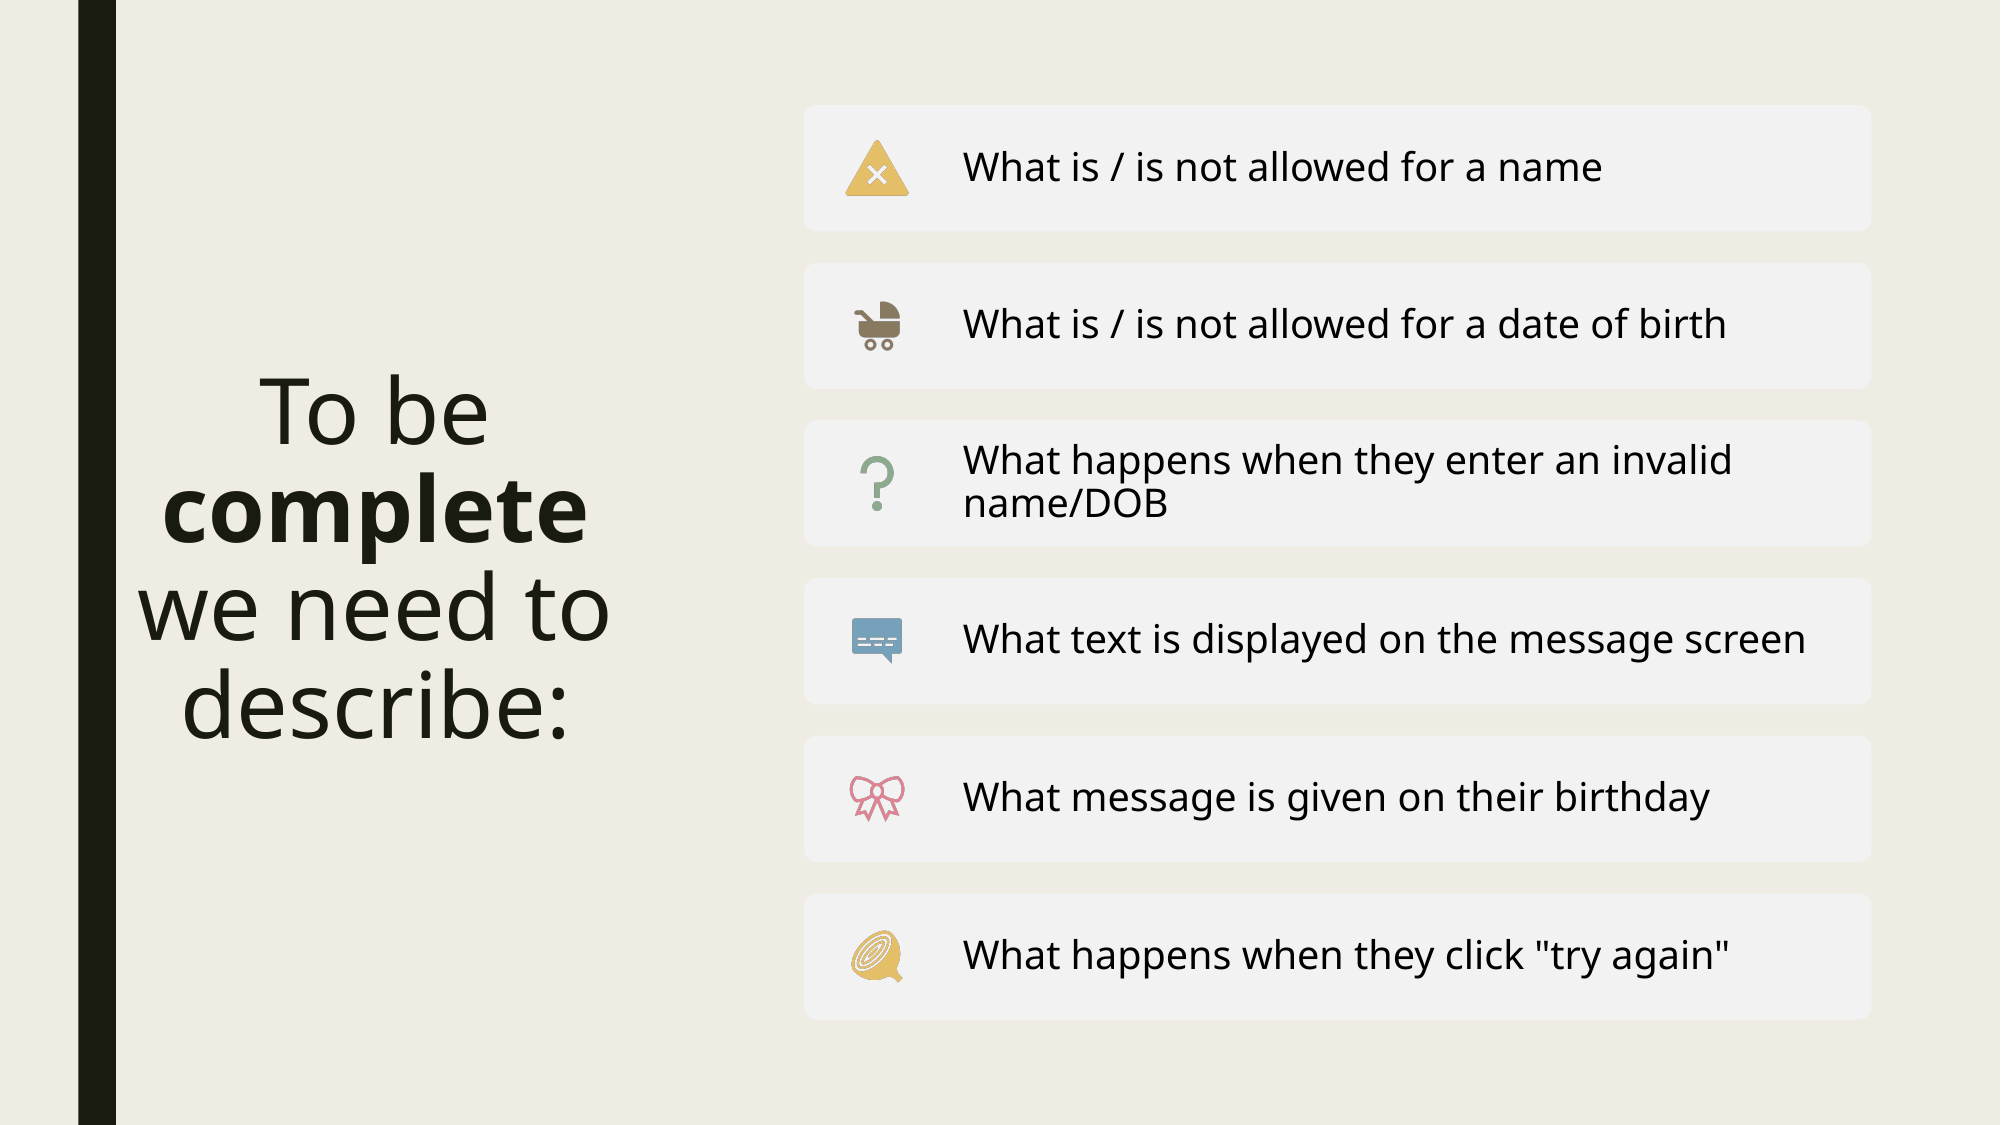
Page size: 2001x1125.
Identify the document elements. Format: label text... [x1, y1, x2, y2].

title To be complete we need to describe: [105, 104, 647, 1020]
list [804, 104, 1872, 1020]
